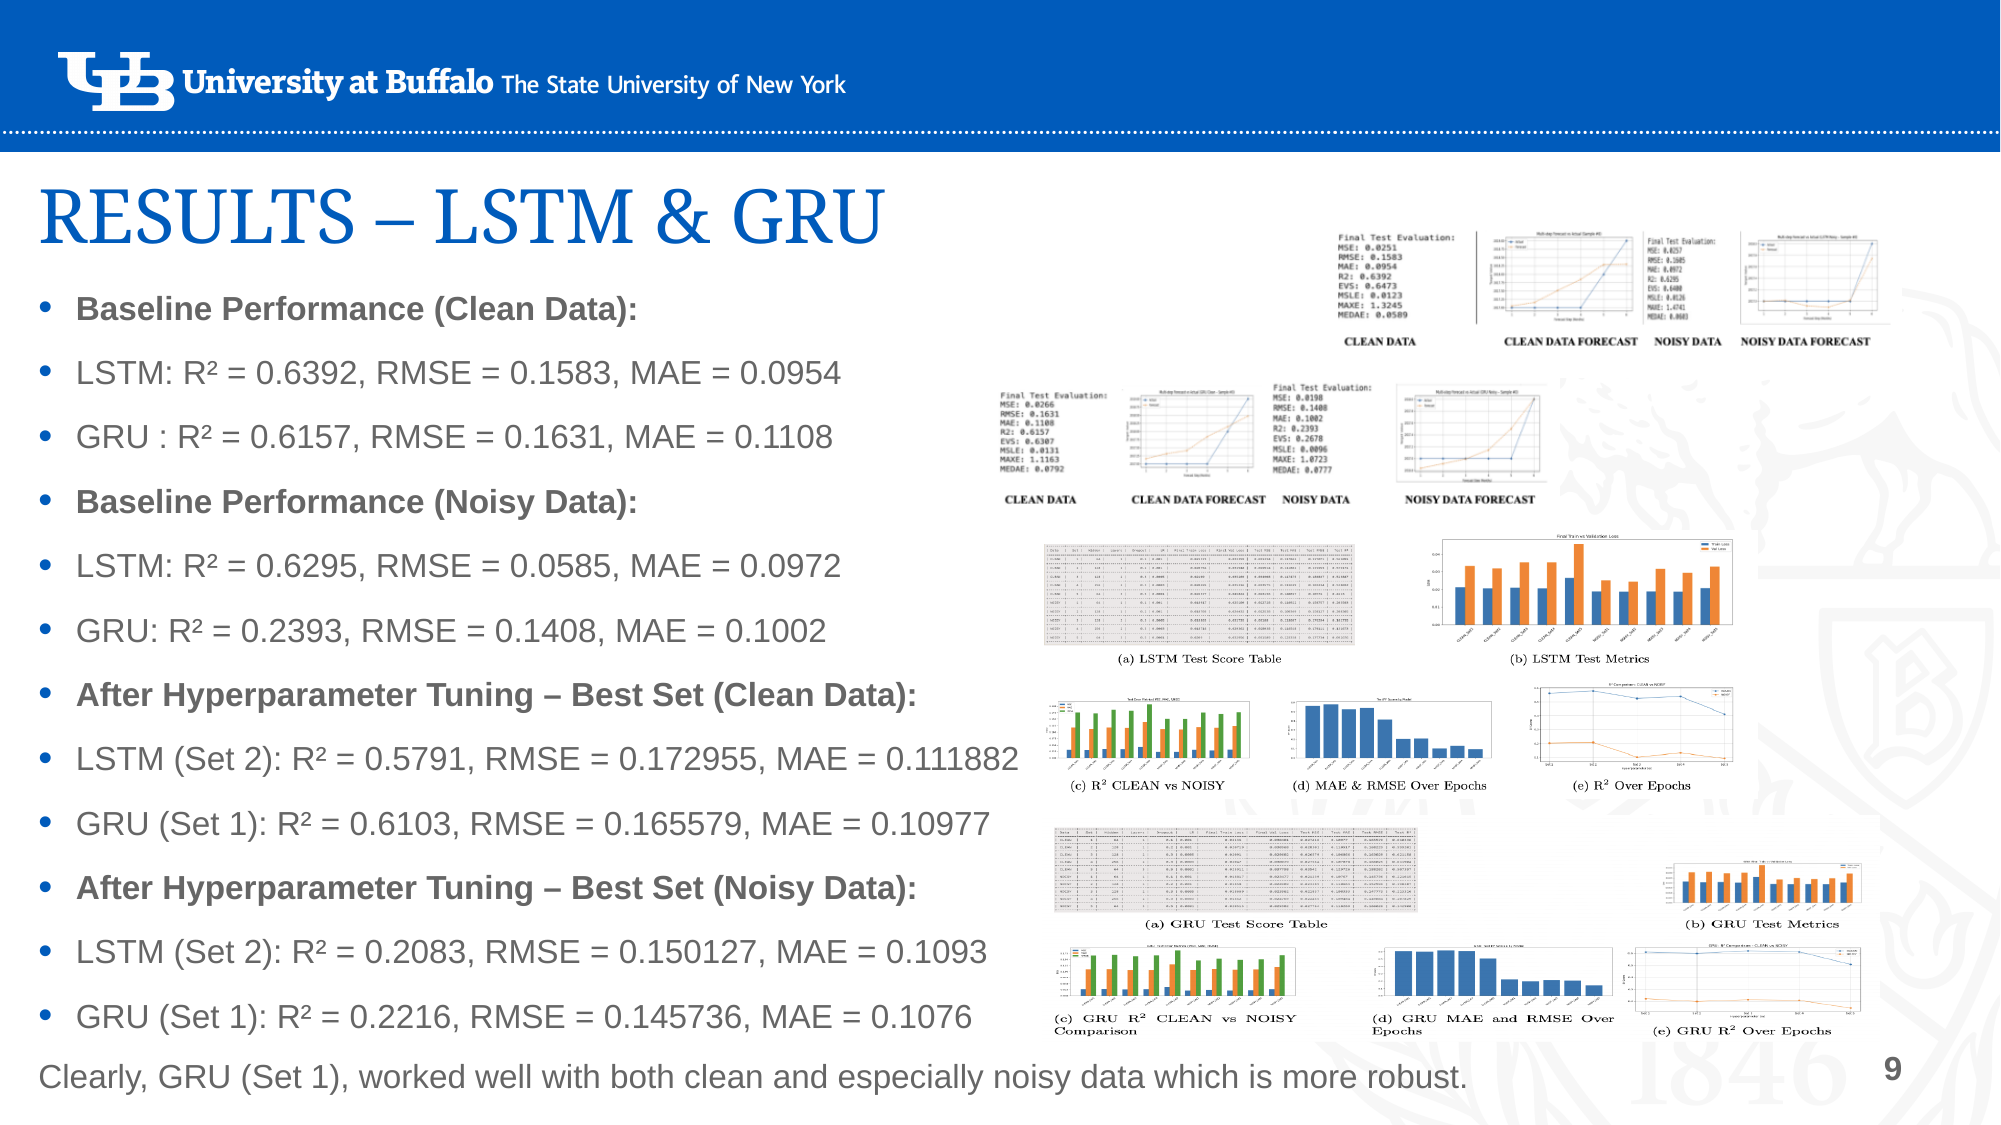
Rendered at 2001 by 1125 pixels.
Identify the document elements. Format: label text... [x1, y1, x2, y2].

list Baseline Performance (Clean Data): LSTM: R² = 0.6392, RMSE = 0.1583, MAE = 0.0954 GRU : R² = 0.6157, RMSE = 0.1631, MAE = 0.1108 Baseline Performance (Noisy Data): LSTM: R² = 0.6295, RMSE = 0.0585, MAE = 0.0972 GRU: R² = 0.2393, RMSE = 0.1408, MAE = 0.1002 After Hyperparameter Tuning – Best Set (Clean Data): LSTM (Set 2): R² = 0.5791, RMSE = 0.172955, MAE = 0.111882 GRU (Set 1): R² = 0.6103, RMSE = 0.165579, MAE = 0.10977 After Hyperparameter Tuning – Best Set (Noisy Data): LSTM (Set 2): R² = 0.2083, RMSE = 0.150127, MAE = 0.1093 GRU (Set 1): R² = 0.2216, RMSE = 0.145736, MAE = 0.1076 Clearly, GRU (Set 1), worked well with both clean and especially noisy data which is more robust. [23, 267, 1608, 916]
footer 9 [1242, 1036, 1918, 1097]
title RESULTS – LSTM & GRU [23, 170, 1749, 267]
picture [0, 0, 2001, 1125]
